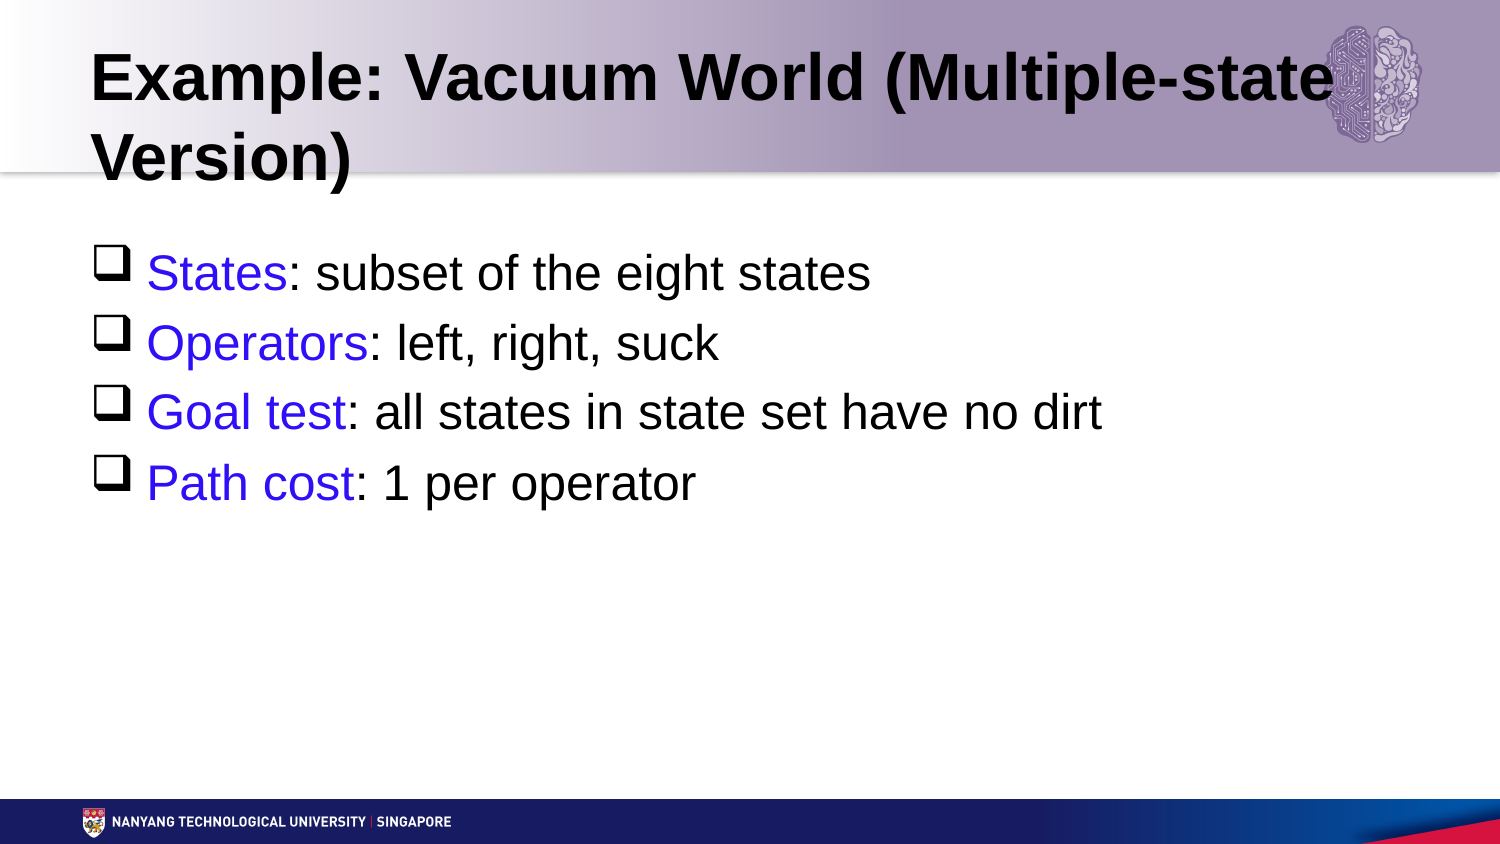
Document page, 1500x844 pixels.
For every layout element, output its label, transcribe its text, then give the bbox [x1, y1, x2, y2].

picture [0, 799, 1500, 844]
title Example: Vacuum World (Multiple-state Version) [75, 69, 1425, 159]
list States: subset of the eight states Operators: left, right, suck Goal test: all states in state set have no dirt Path cost: 1 per operator [75, 232, 1425, 710]
